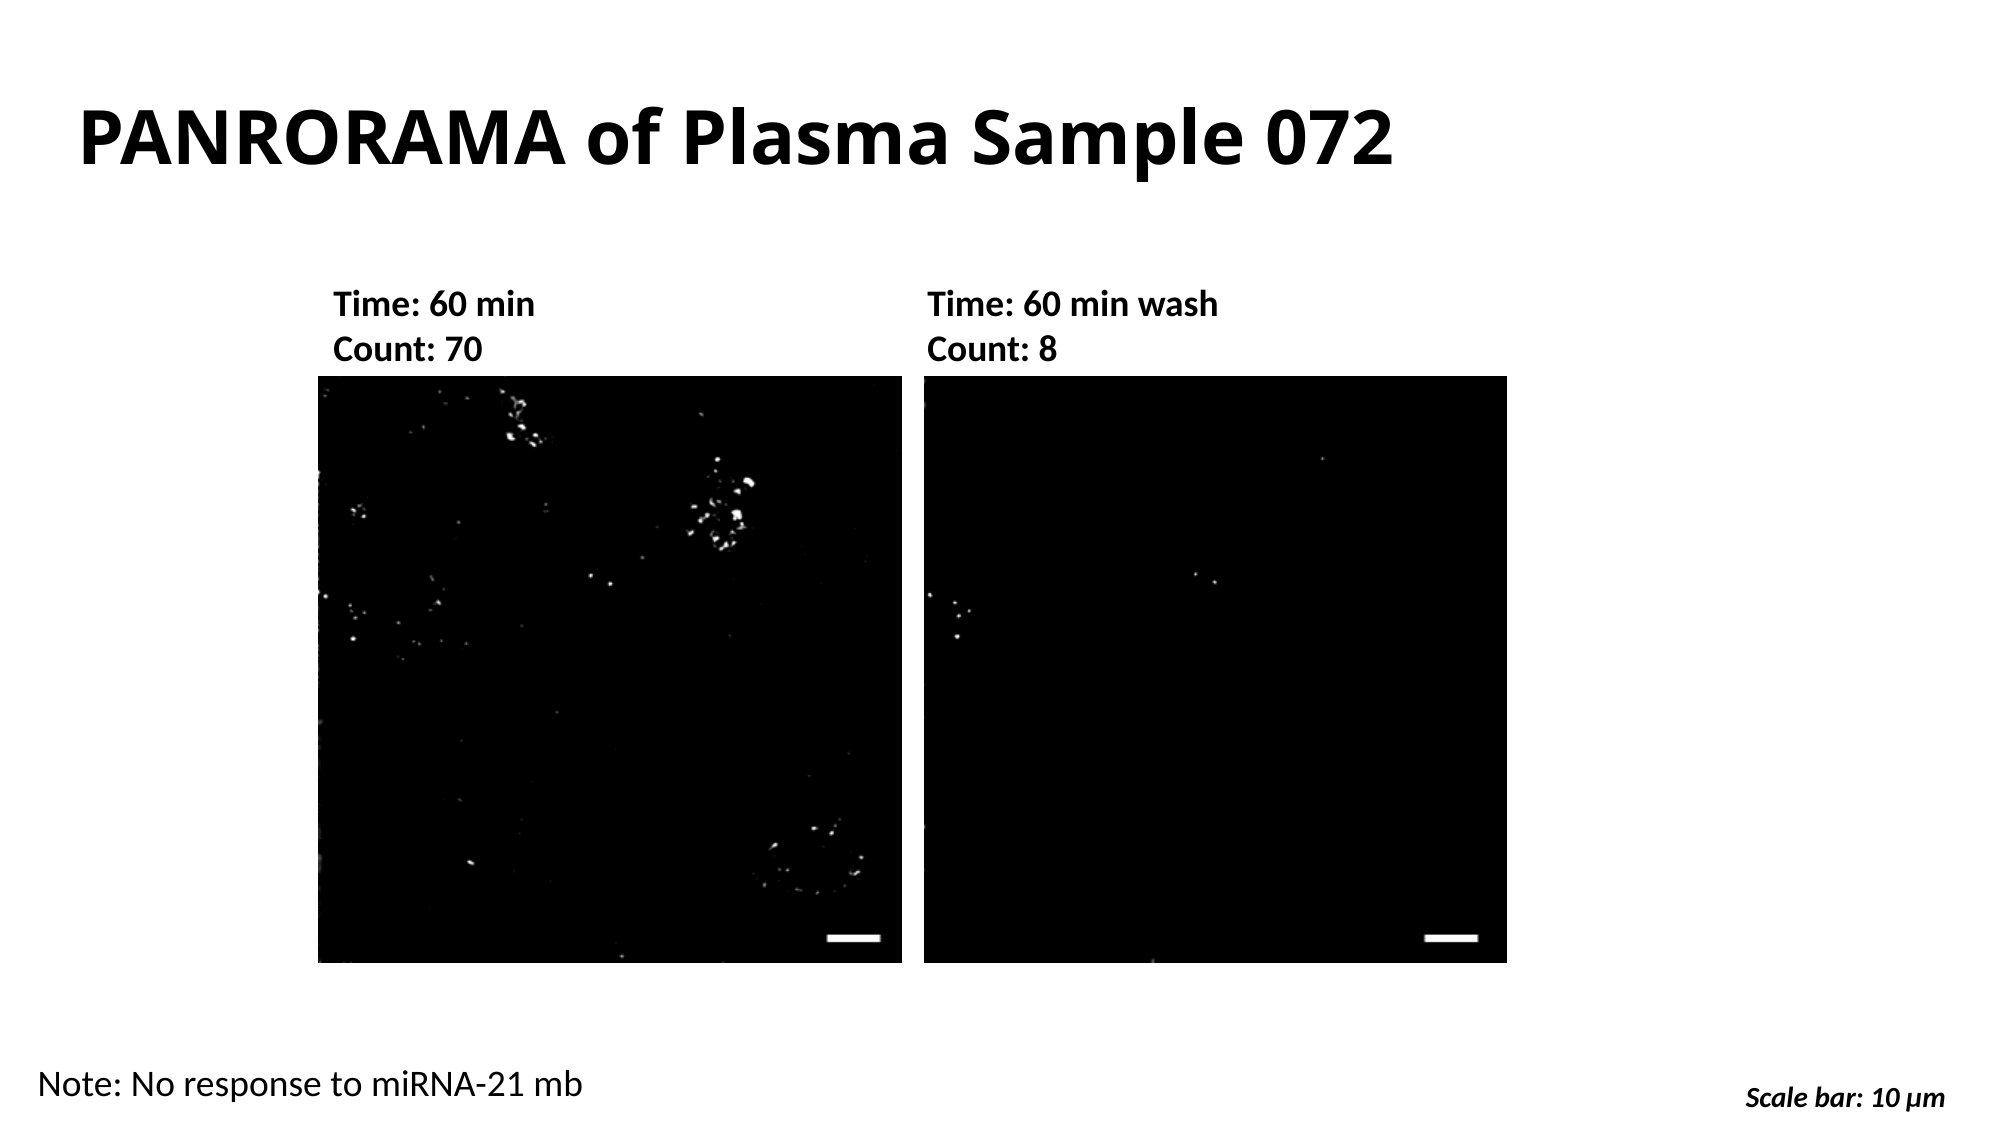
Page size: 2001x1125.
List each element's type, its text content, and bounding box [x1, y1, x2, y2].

picture [318, 376, 902, 963]
text_box PANRORAMA of Plasma Sample 072 [62, 57, 1788, 223]
text_box Note: No response to miRNA-21 mb [23, 1051, 752, 1112]
picture [924, 376, 1507, 963]
text_box Scale bar: 10 µm [1731, 1070, 2000, 1121]
text_box Time: 60 min wash Count: 8 [912, 271, 1261, 377]
text_box Time: 60 min Count: 70 [318, 271, 707, 376]
